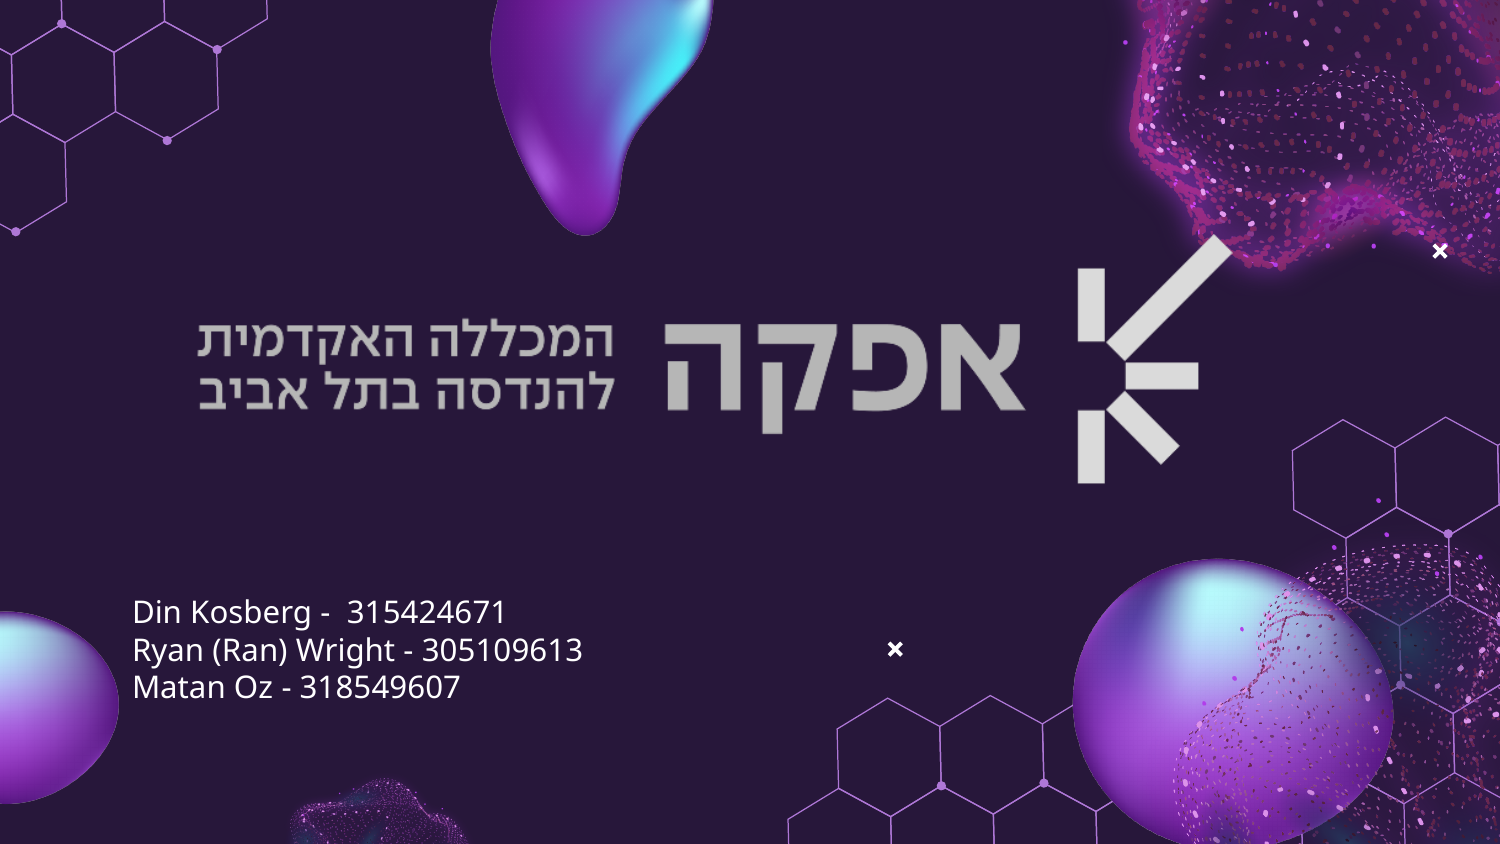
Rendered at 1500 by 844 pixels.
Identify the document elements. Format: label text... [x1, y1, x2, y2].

picture [194, 0, 1500, 491]
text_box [888, 642, 902, 656]
picture [1024, 425, 1500, 844]
picture [0, 606, 134, 824]
picture [238, 727, 482, 844]
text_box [1433, 244, 1447, 258]
subtitle Din Kosberg - 315424671 Ryan (Ran) Wright - 305109613 Matan Oz - 318549607 [116, 577, 860, 638]
